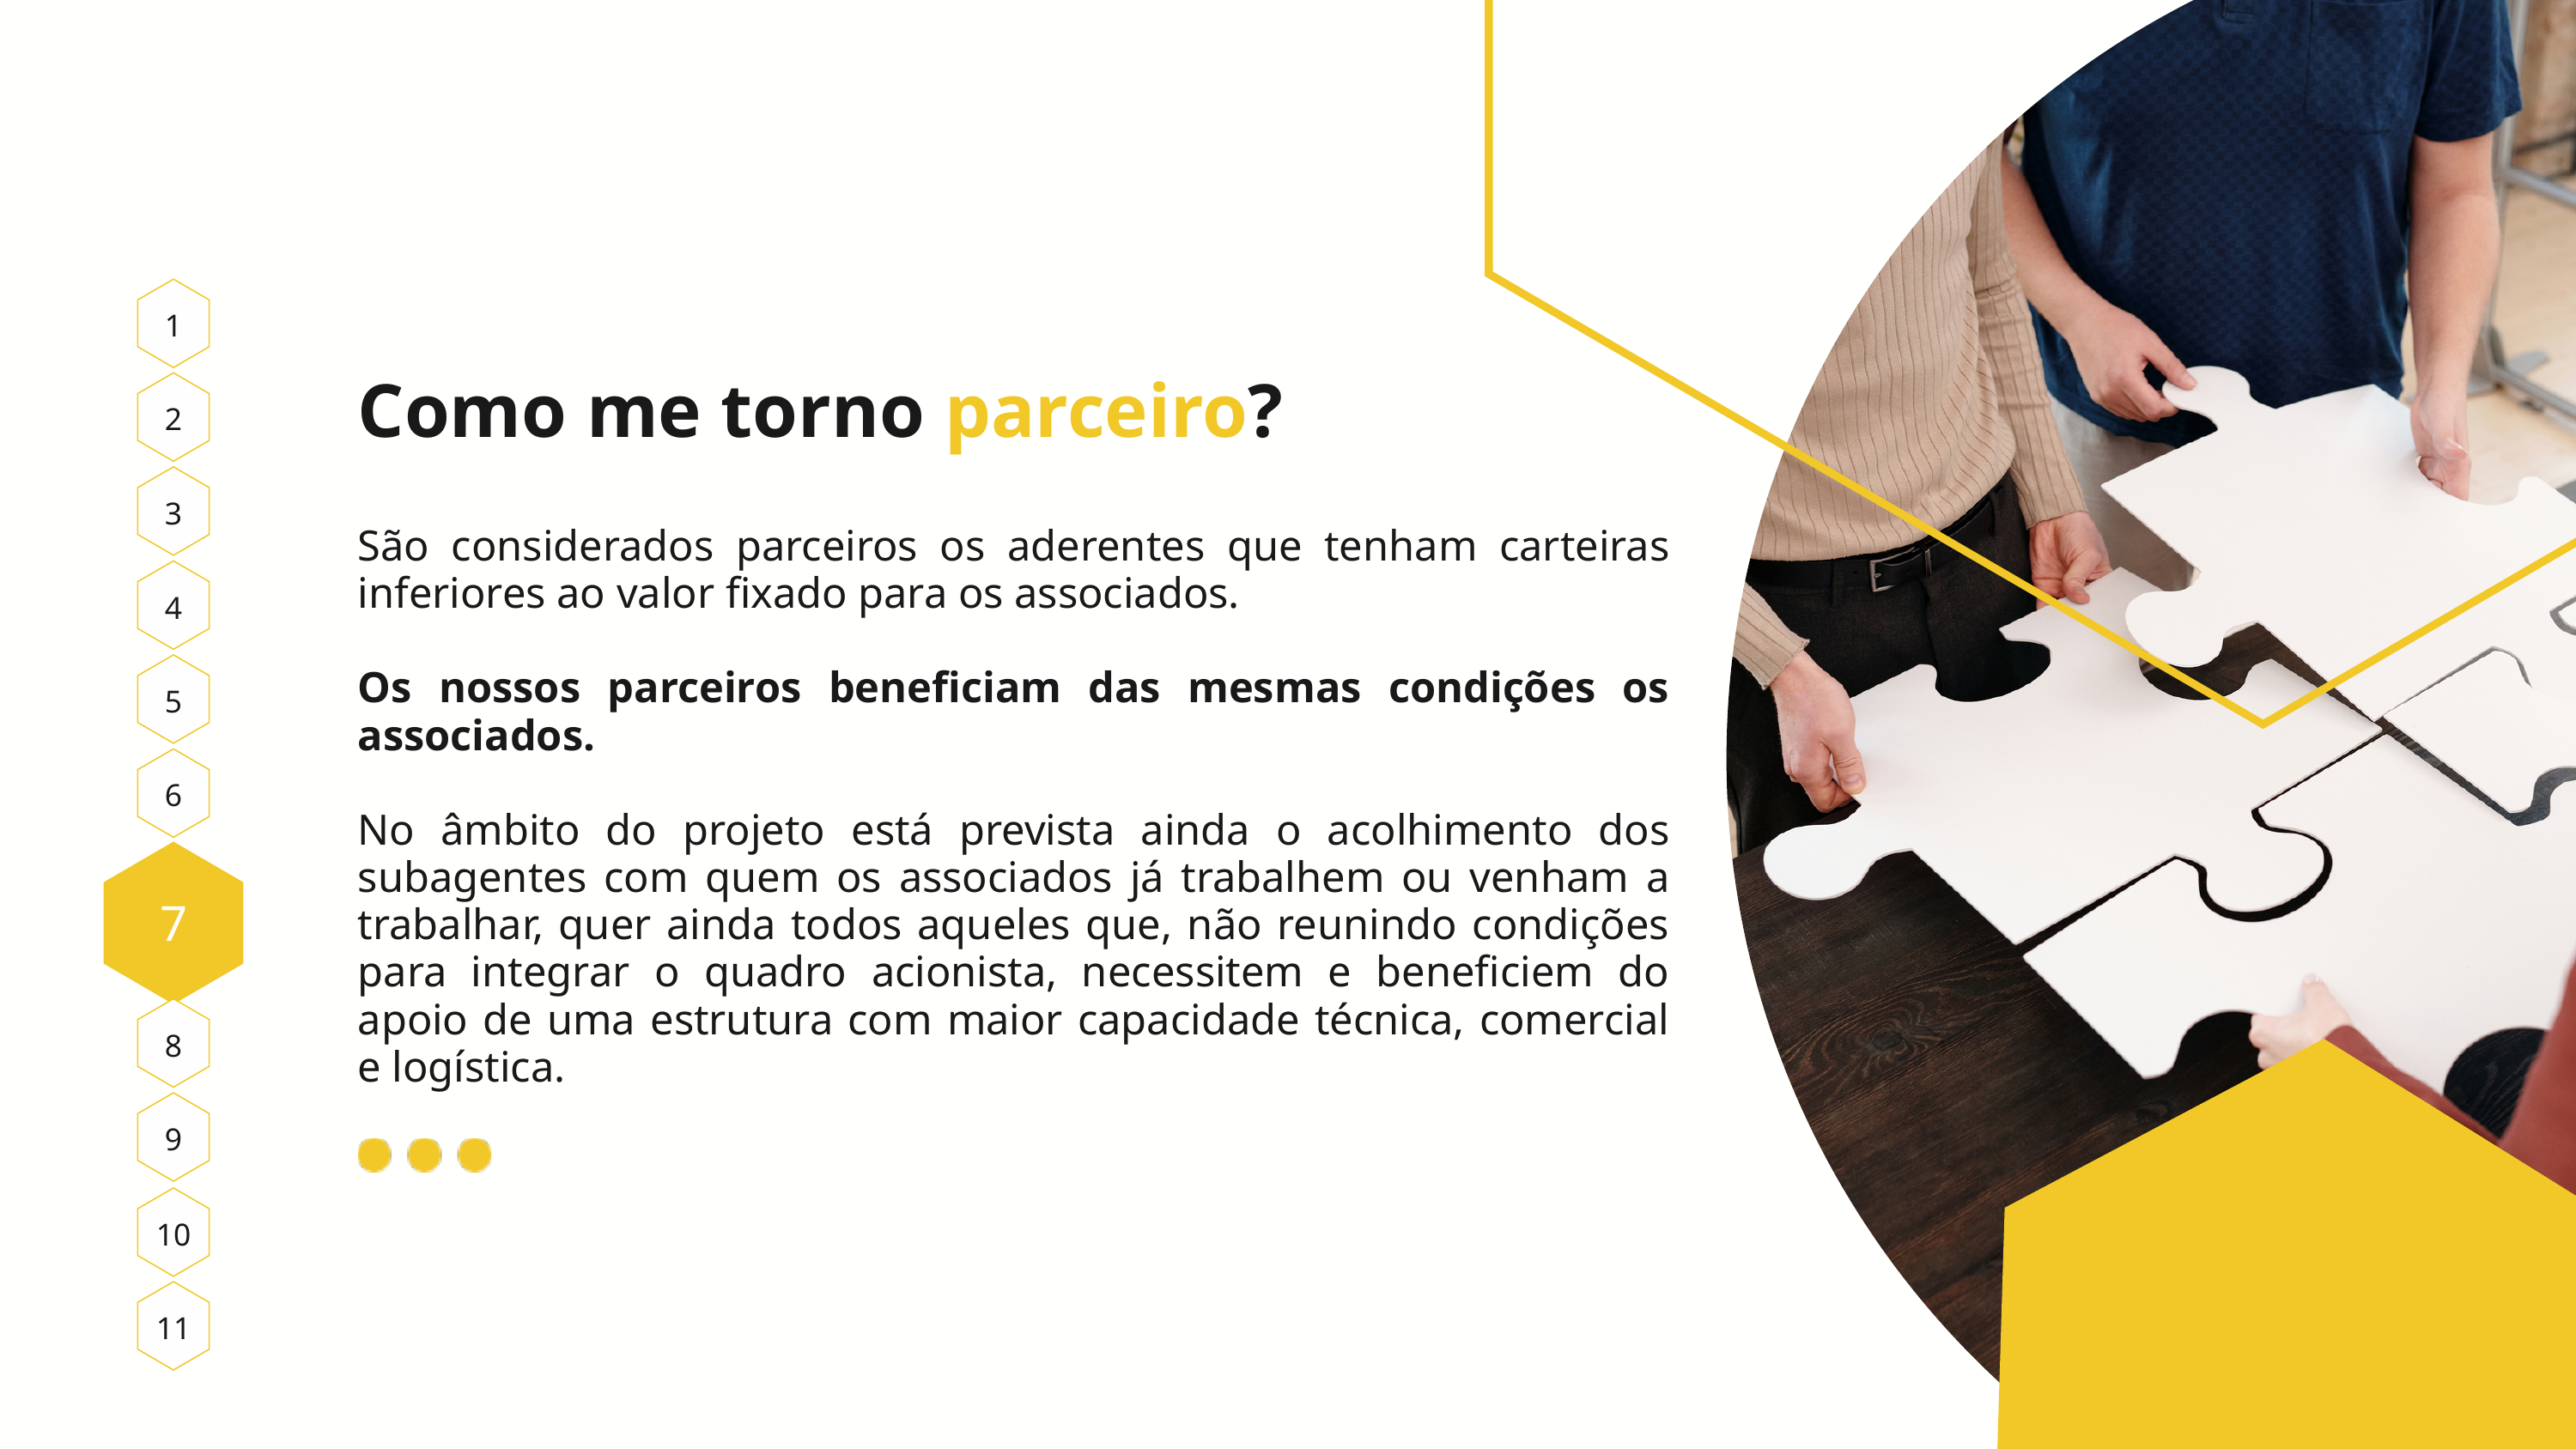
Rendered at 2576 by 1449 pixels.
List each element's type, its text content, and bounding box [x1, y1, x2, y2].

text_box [103, 841, 244, 1005]
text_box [137, 1092, 210, 1182]
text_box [137, 1281, 210, 1371]
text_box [137, 654, 210, 744]
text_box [1726, 732, 2576, 1449]
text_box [2018, 1056, 2576, 1449]
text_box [137, 468, 210, 556]
text_box São considerados parceiros os aderentes que tenham carteiras inferiores ao valor fixado para os associados. Os nossos parceiros beneficiam das mesmas condições os associados. No âmbito do projeto está prevista ainda o acolhimento dos subagentes com quem os associados já trabalhem ou venham a trabalhar, quer ainda todos aqueles que, não reunindo condições para integrar o quadro acionista, necessitem e beneficiem do apoio de uma estrutura com maior capacidade técnica, comercial e logística. [357, 522, 1670, 1090]
text_box Como me torno parceiro? [357, 349, 1388, 452]
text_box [137, 278, 210, 368]
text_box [137, 1187, 210, 1277]
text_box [1488, 0, 2576, 724]
text_box [358, 1138, 492, 1173]
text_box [137, 561, 210, 650]
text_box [137, 749, 210, 838]
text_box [137, 373, 210, 462]
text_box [137, 998, 210, 1088]
